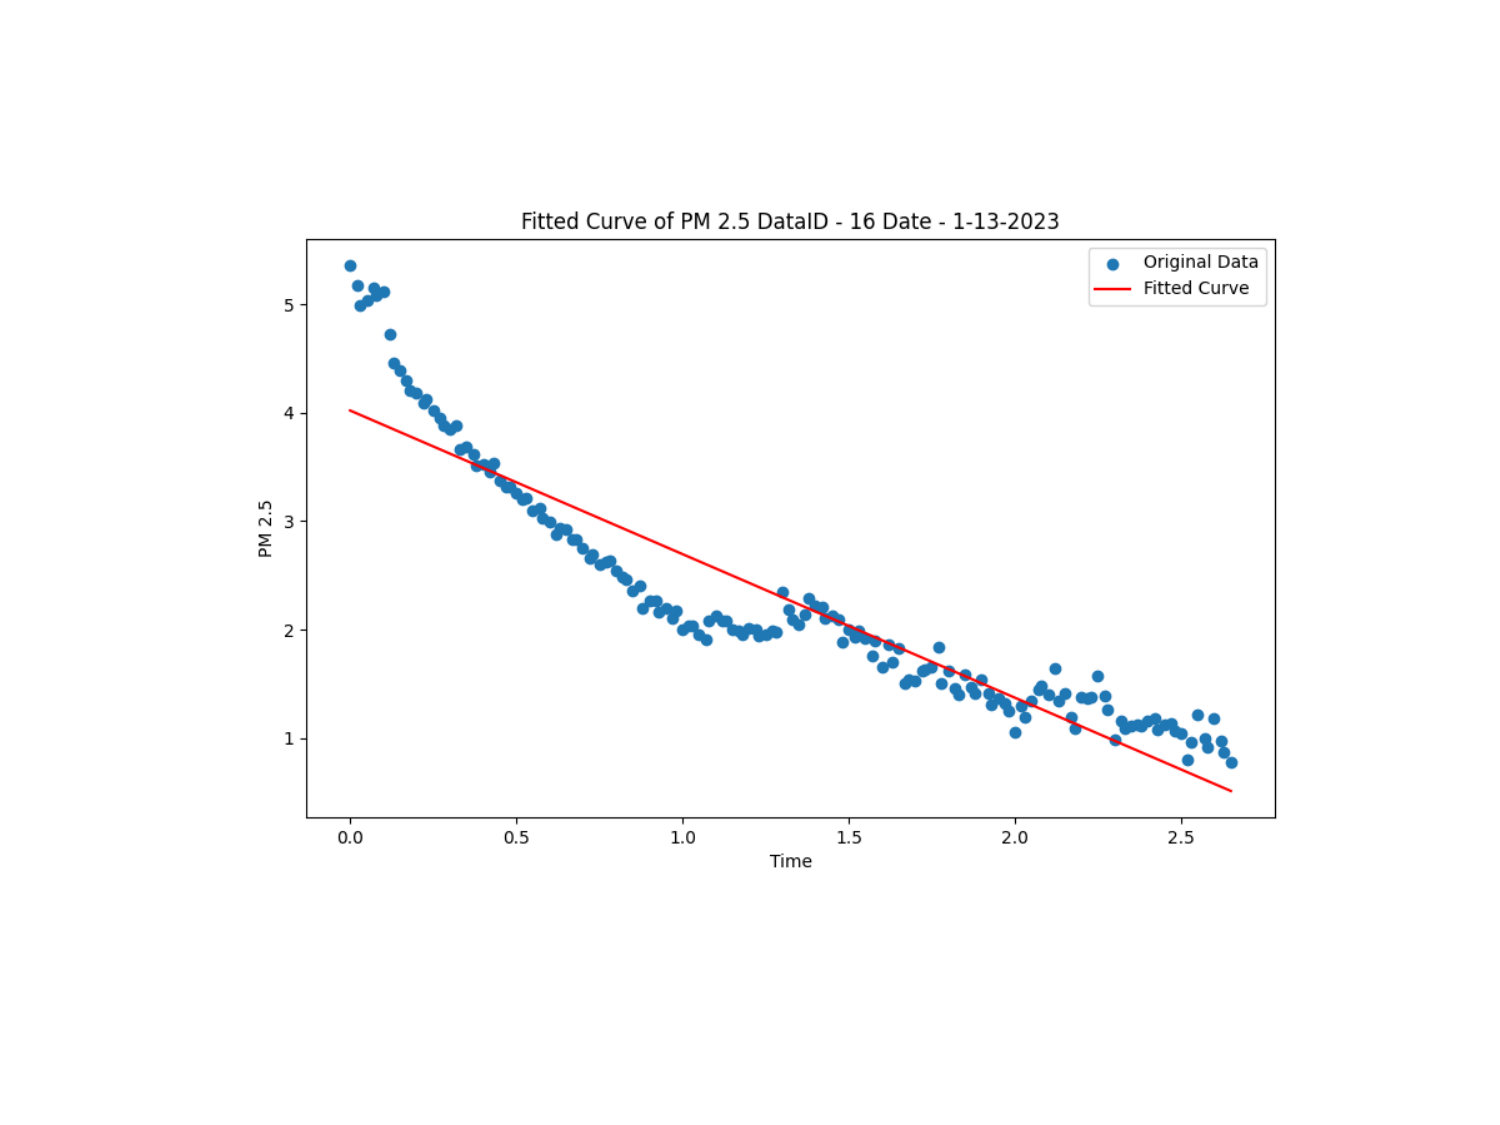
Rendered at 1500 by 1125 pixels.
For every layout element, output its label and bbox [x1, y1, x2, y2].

picture [149, 149, 1401, 901]
